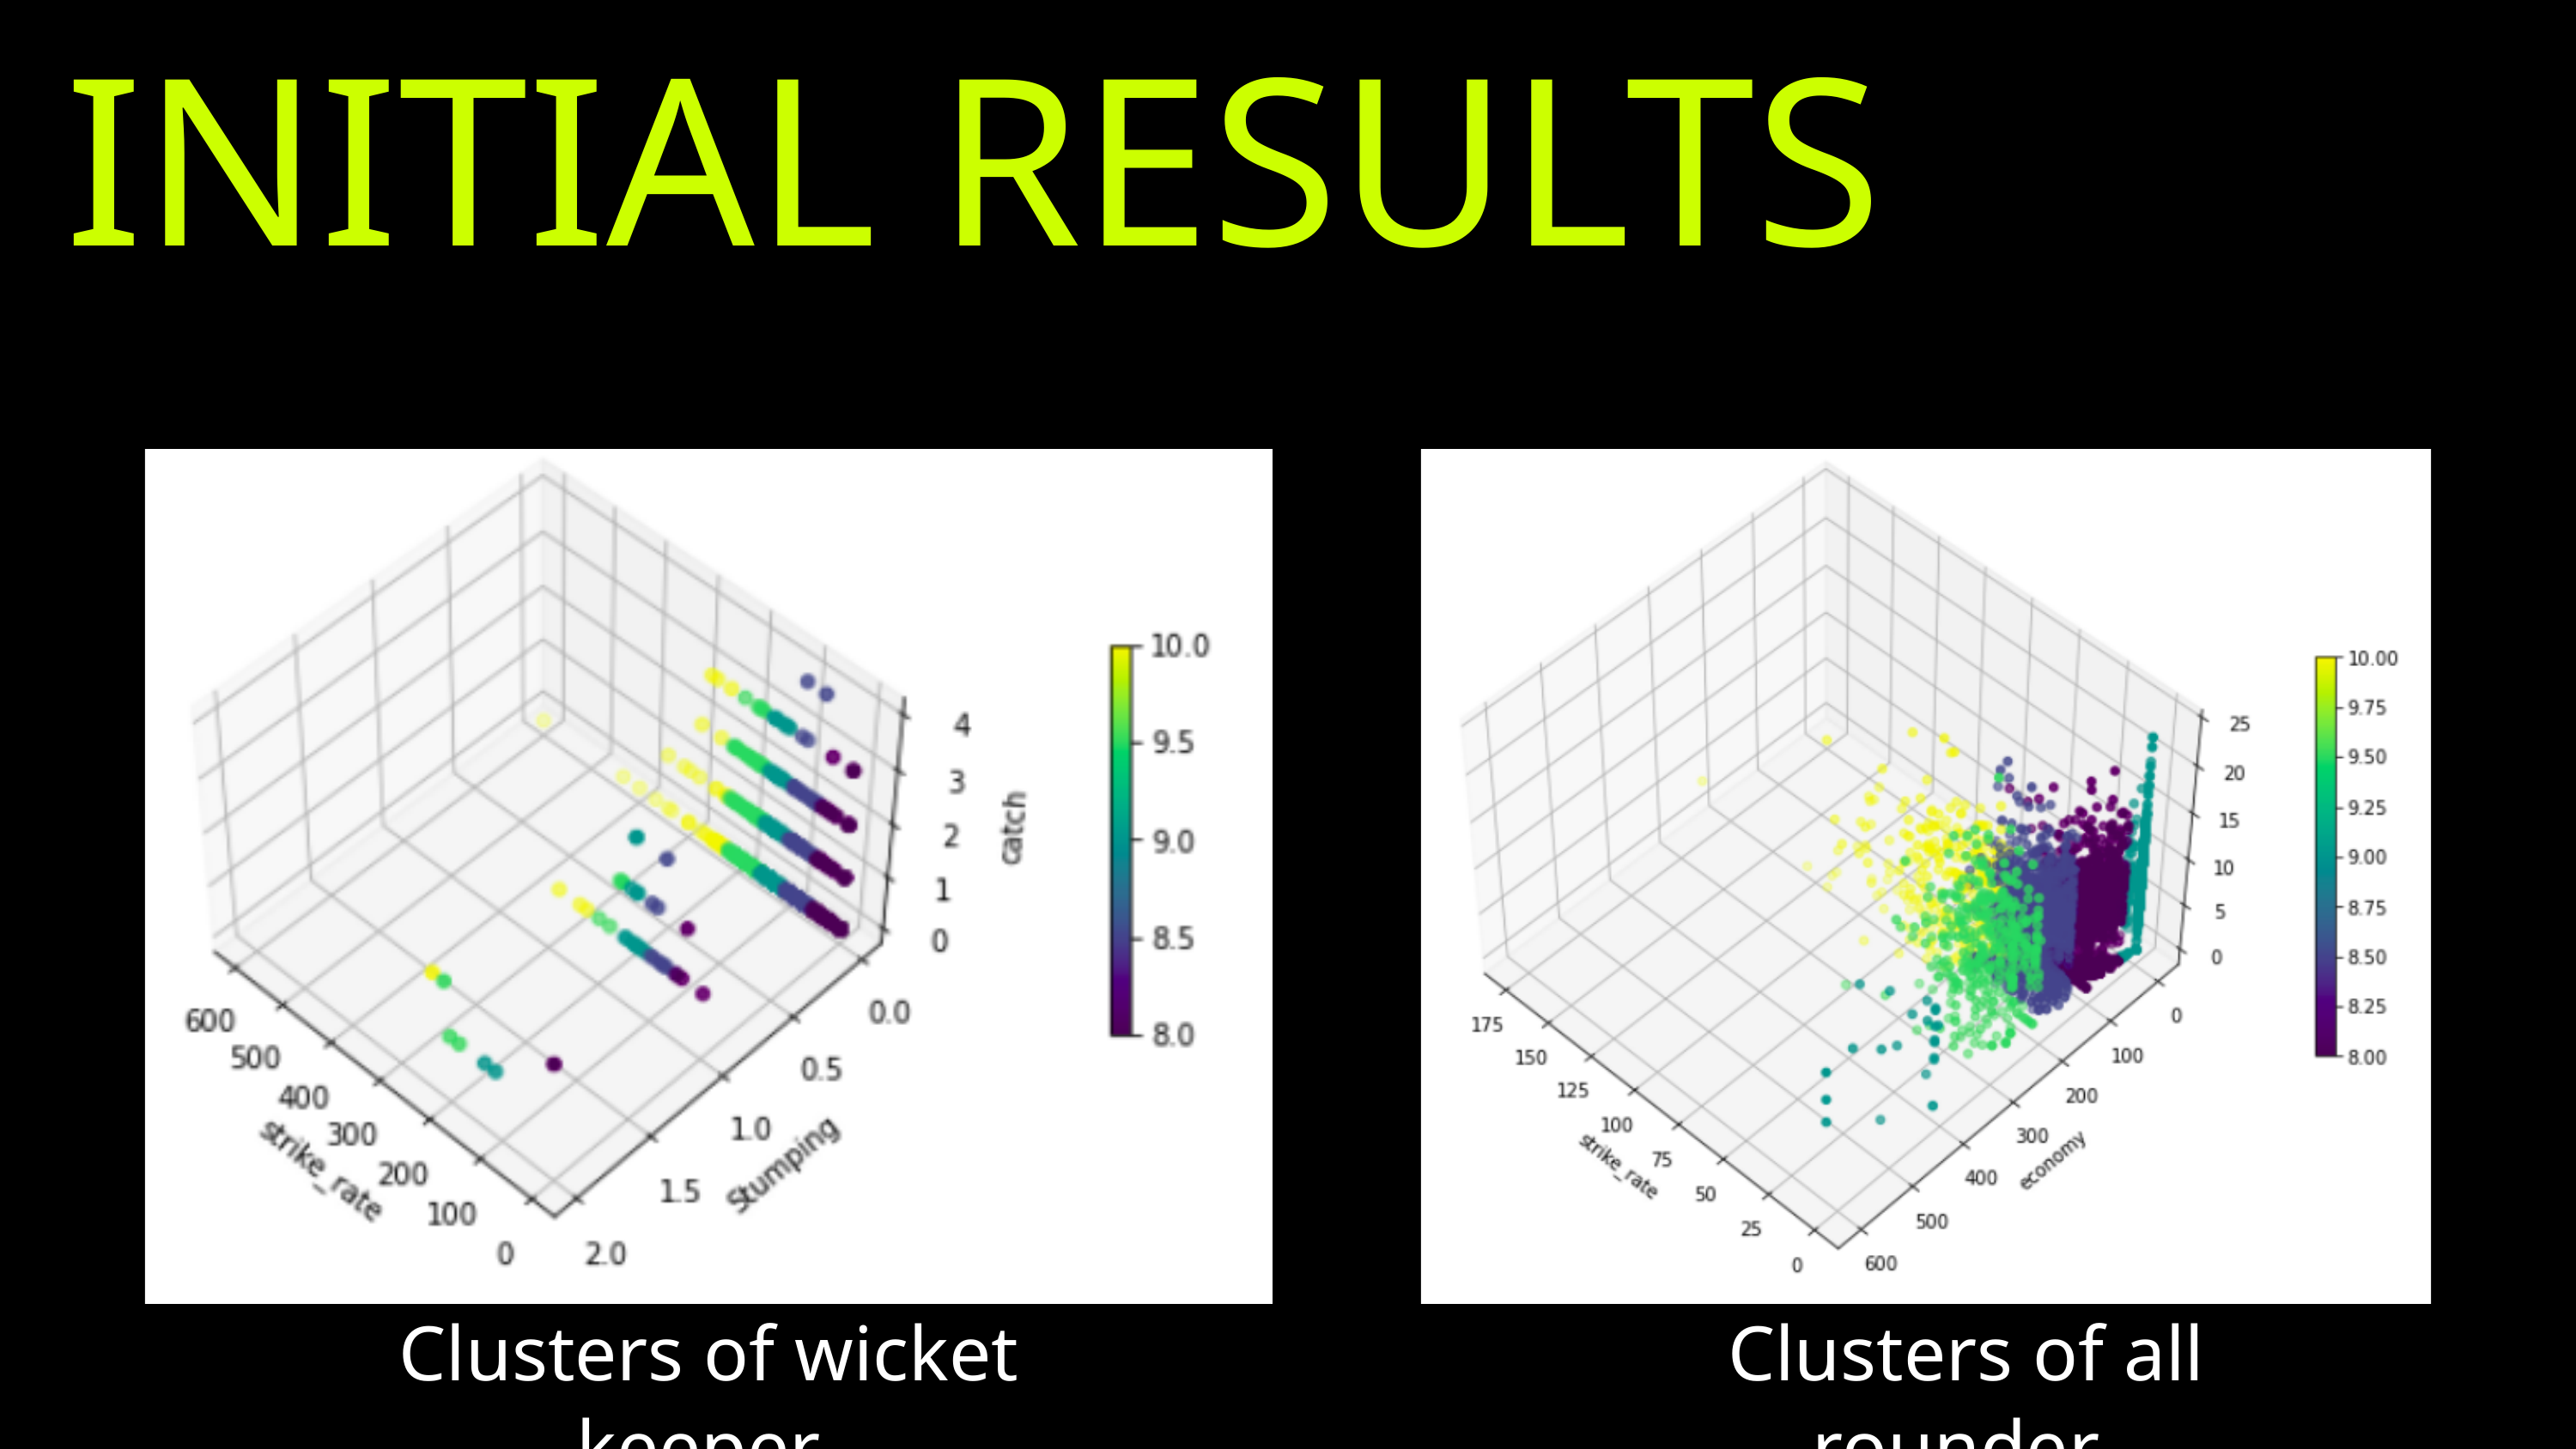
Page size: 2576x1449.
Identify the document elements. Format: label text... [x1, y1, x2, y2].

text_box Clusters of all rounder [1663, 1312, 2269, 1449]
picture [1420, 449, 2432, 1304]
text_box INITIAL RESULTS [64, 86, 1891, 293]
text_box Clusters of wicket keeper [335, 1310, 1083, 1449]
picture [144, 449, 1273, 1304]
